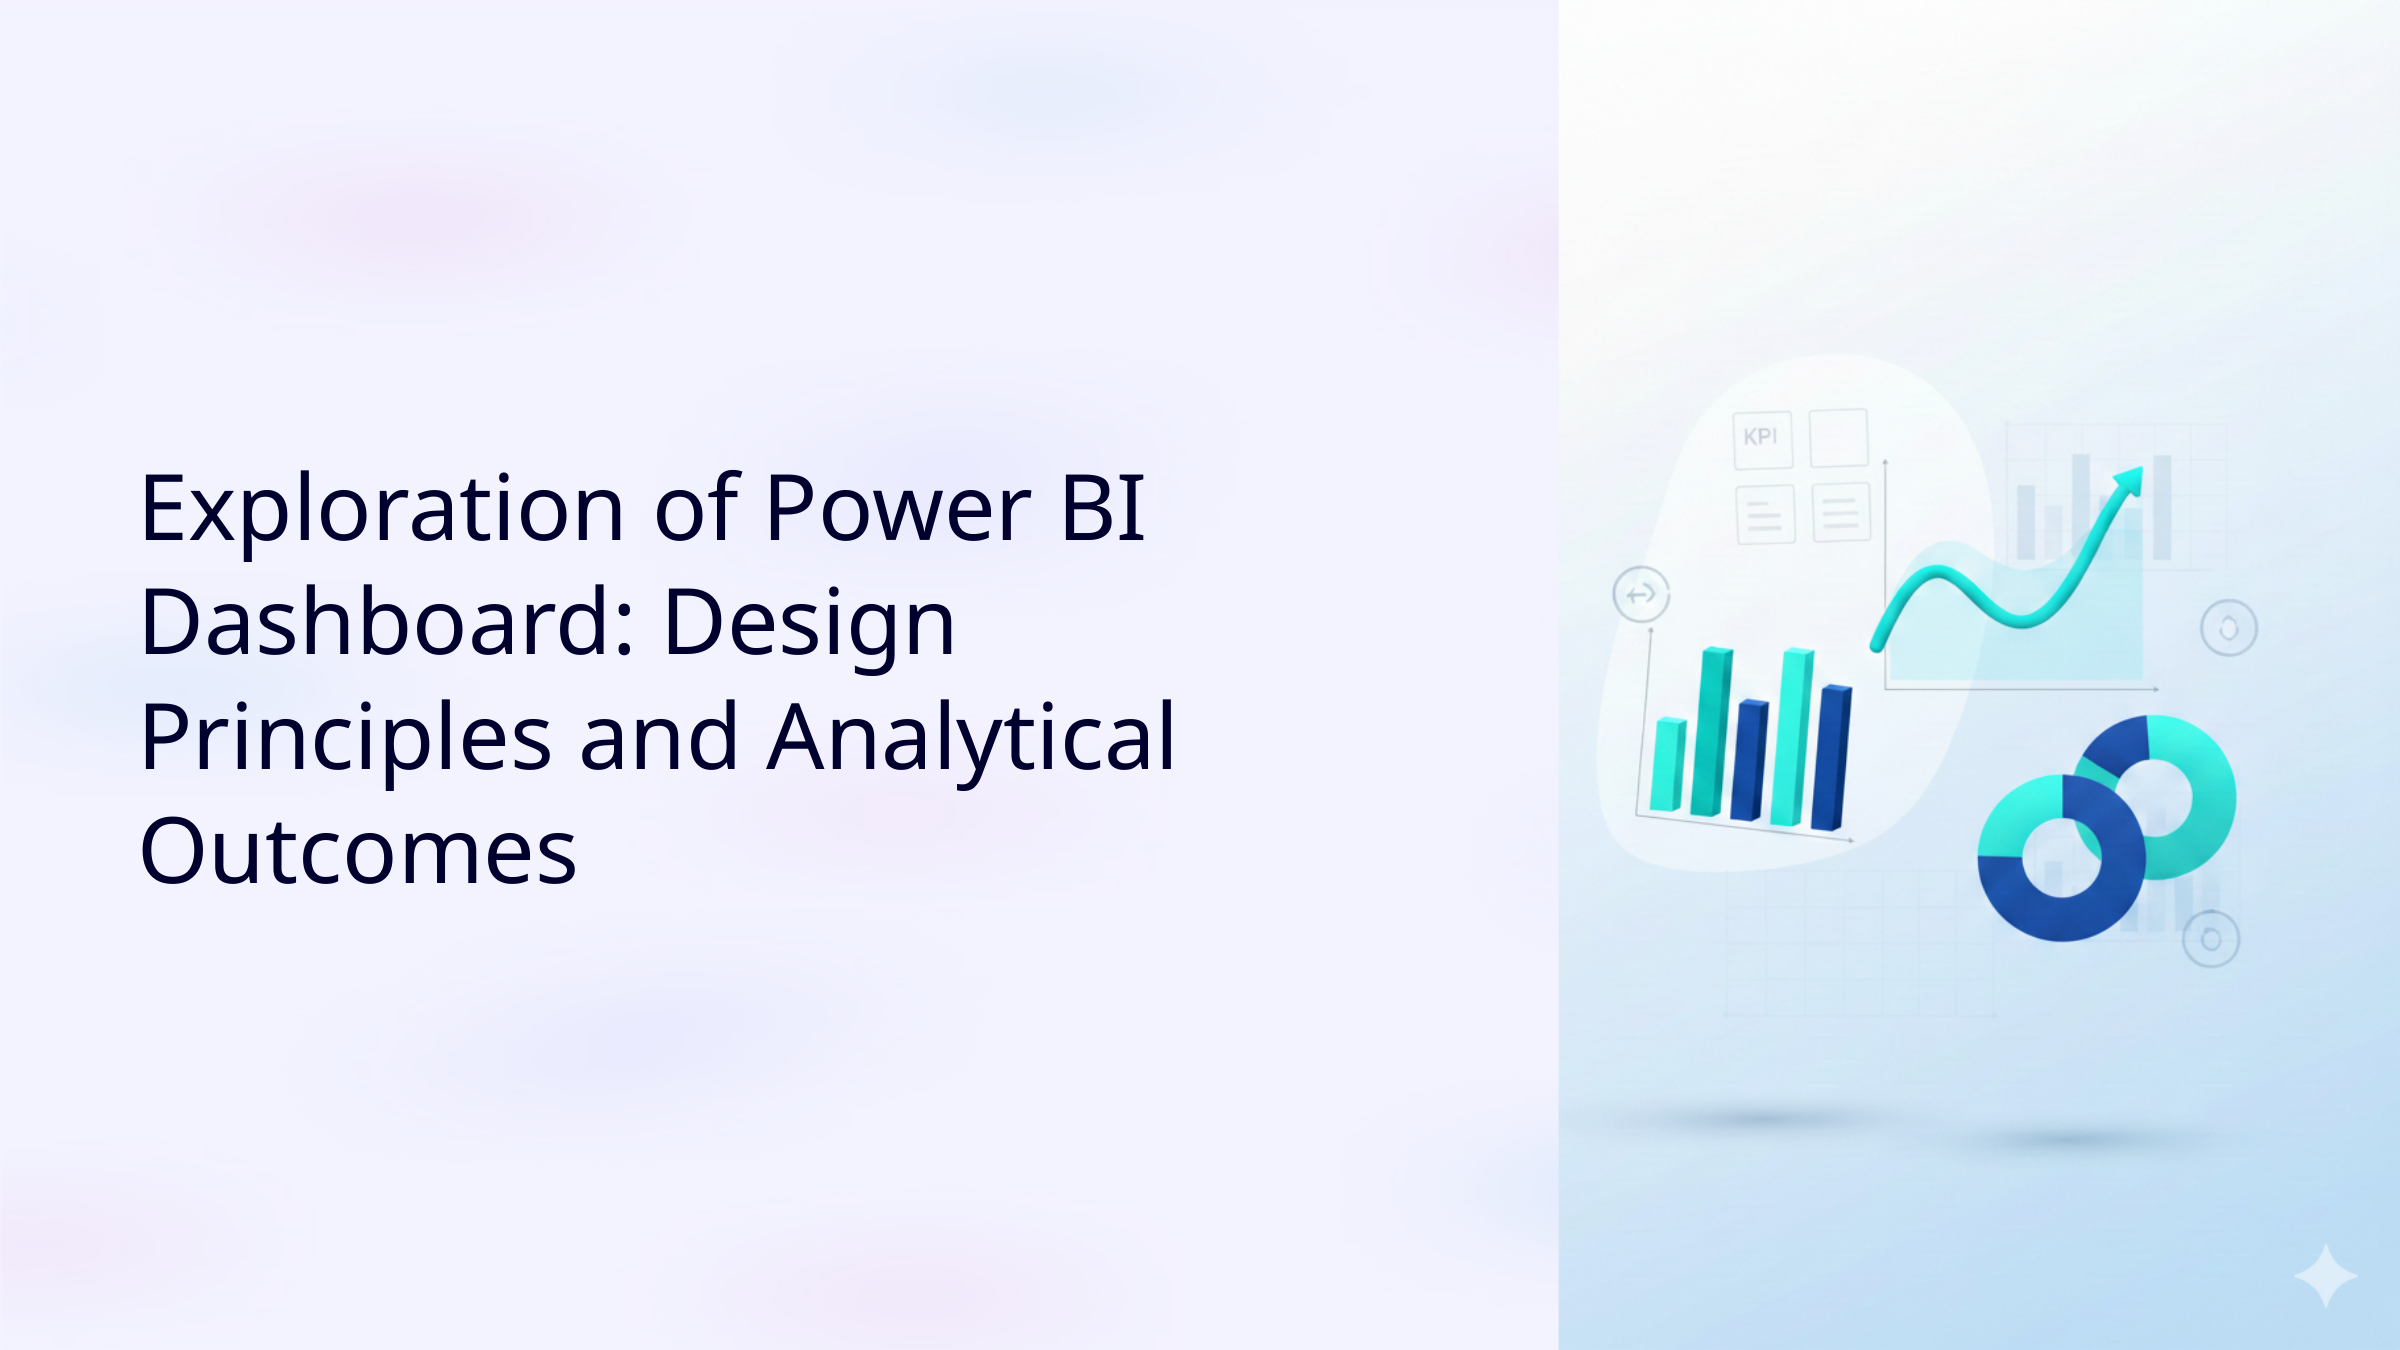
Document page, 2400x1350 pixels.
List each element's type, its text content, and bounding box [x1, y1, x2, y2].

picture [1558, 0, 2400, 1350]
text_box Exploration of Power BI Dashboard: Design Principles and Analytical Outcomes [137, 443, 1363, 906]
